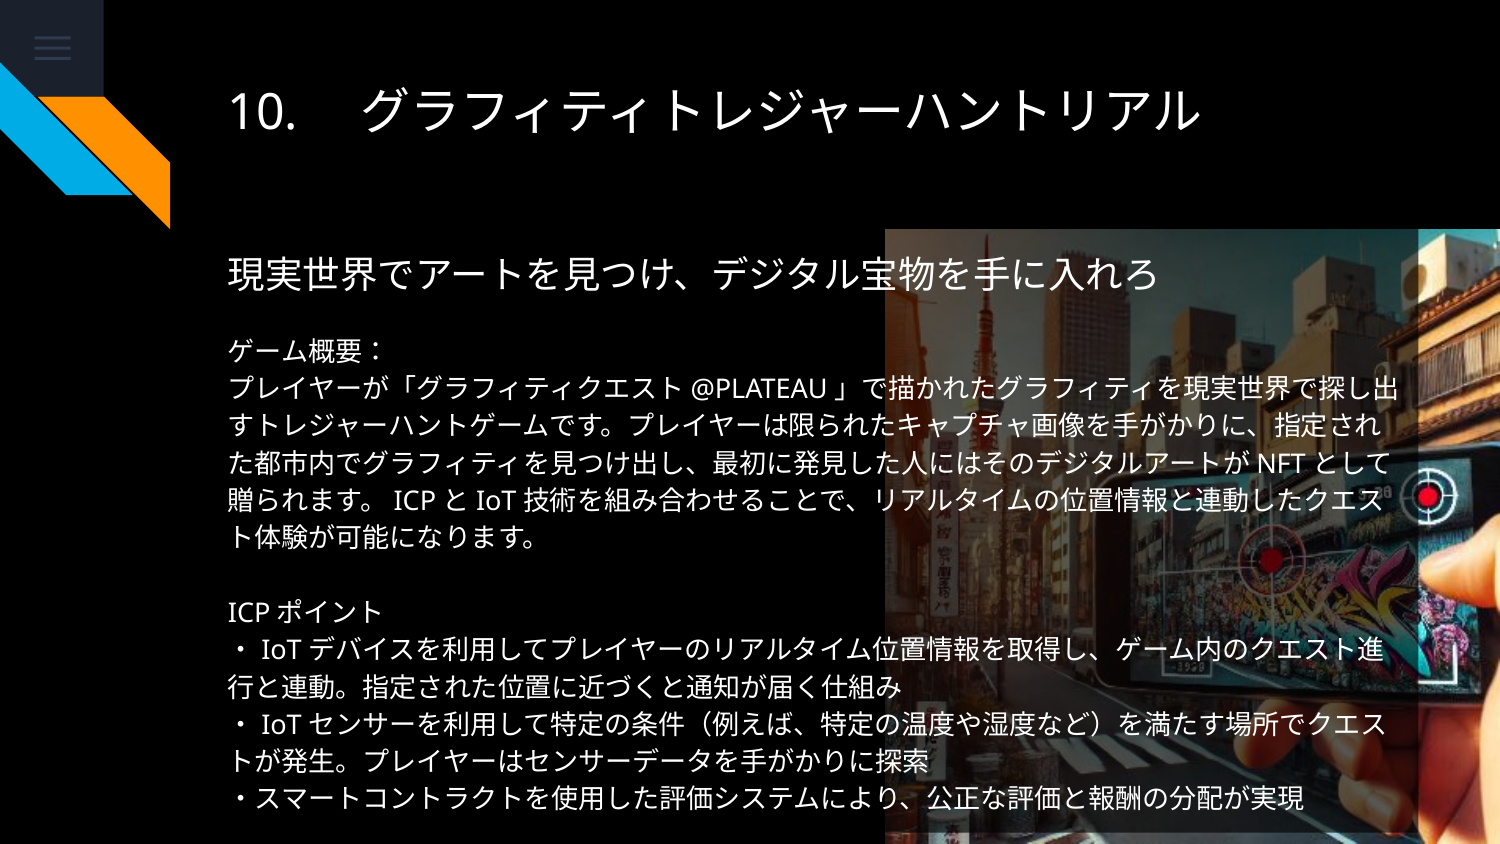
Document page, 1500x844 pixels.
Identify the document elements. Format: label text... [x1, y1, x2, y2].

picture [885, 228, 1500, 844]
title 10. グラフィティトレジャーハントリアル [212, 64, 1368, 174]
list 現実世界でアートを見つけ、デジタル宝物を手に入れろ ゲーム概要： プレイヤーが「グラフィティクエスト@PLATEAU」で描かれたグラフィティを現実世界で探し出すトレジャーハントゲームです。プレイヤーは限られたキャプチャ画像を手がかりに、指定された都市内でグラフィティを見つけ出し、最初に発見した人にはそのデジタルアートがNFTとして贈られます。ICPとIoT技術を組み合わせることで、リアルタイムの位置情報と連動したクエスト体験が可能になります。 ICPポイント ・IoTデバイスを利用してプレイヤーのリアルタイム位置情報を取得し、ゲーム内のクエスト進行と連動。指定された位置に近づくと通知が届く仕組み ・IoTセンサーを利用して特定の条件（例えば、特定の温度や湿度など）を満たす場所でクエストが発生。プレイヤーはセンサーデータを手がかりに探索 ・スマートコントラクトを使用した評価システムにより、公正な評価と報酬の分配が実現 [212, 229, 883, 833]
